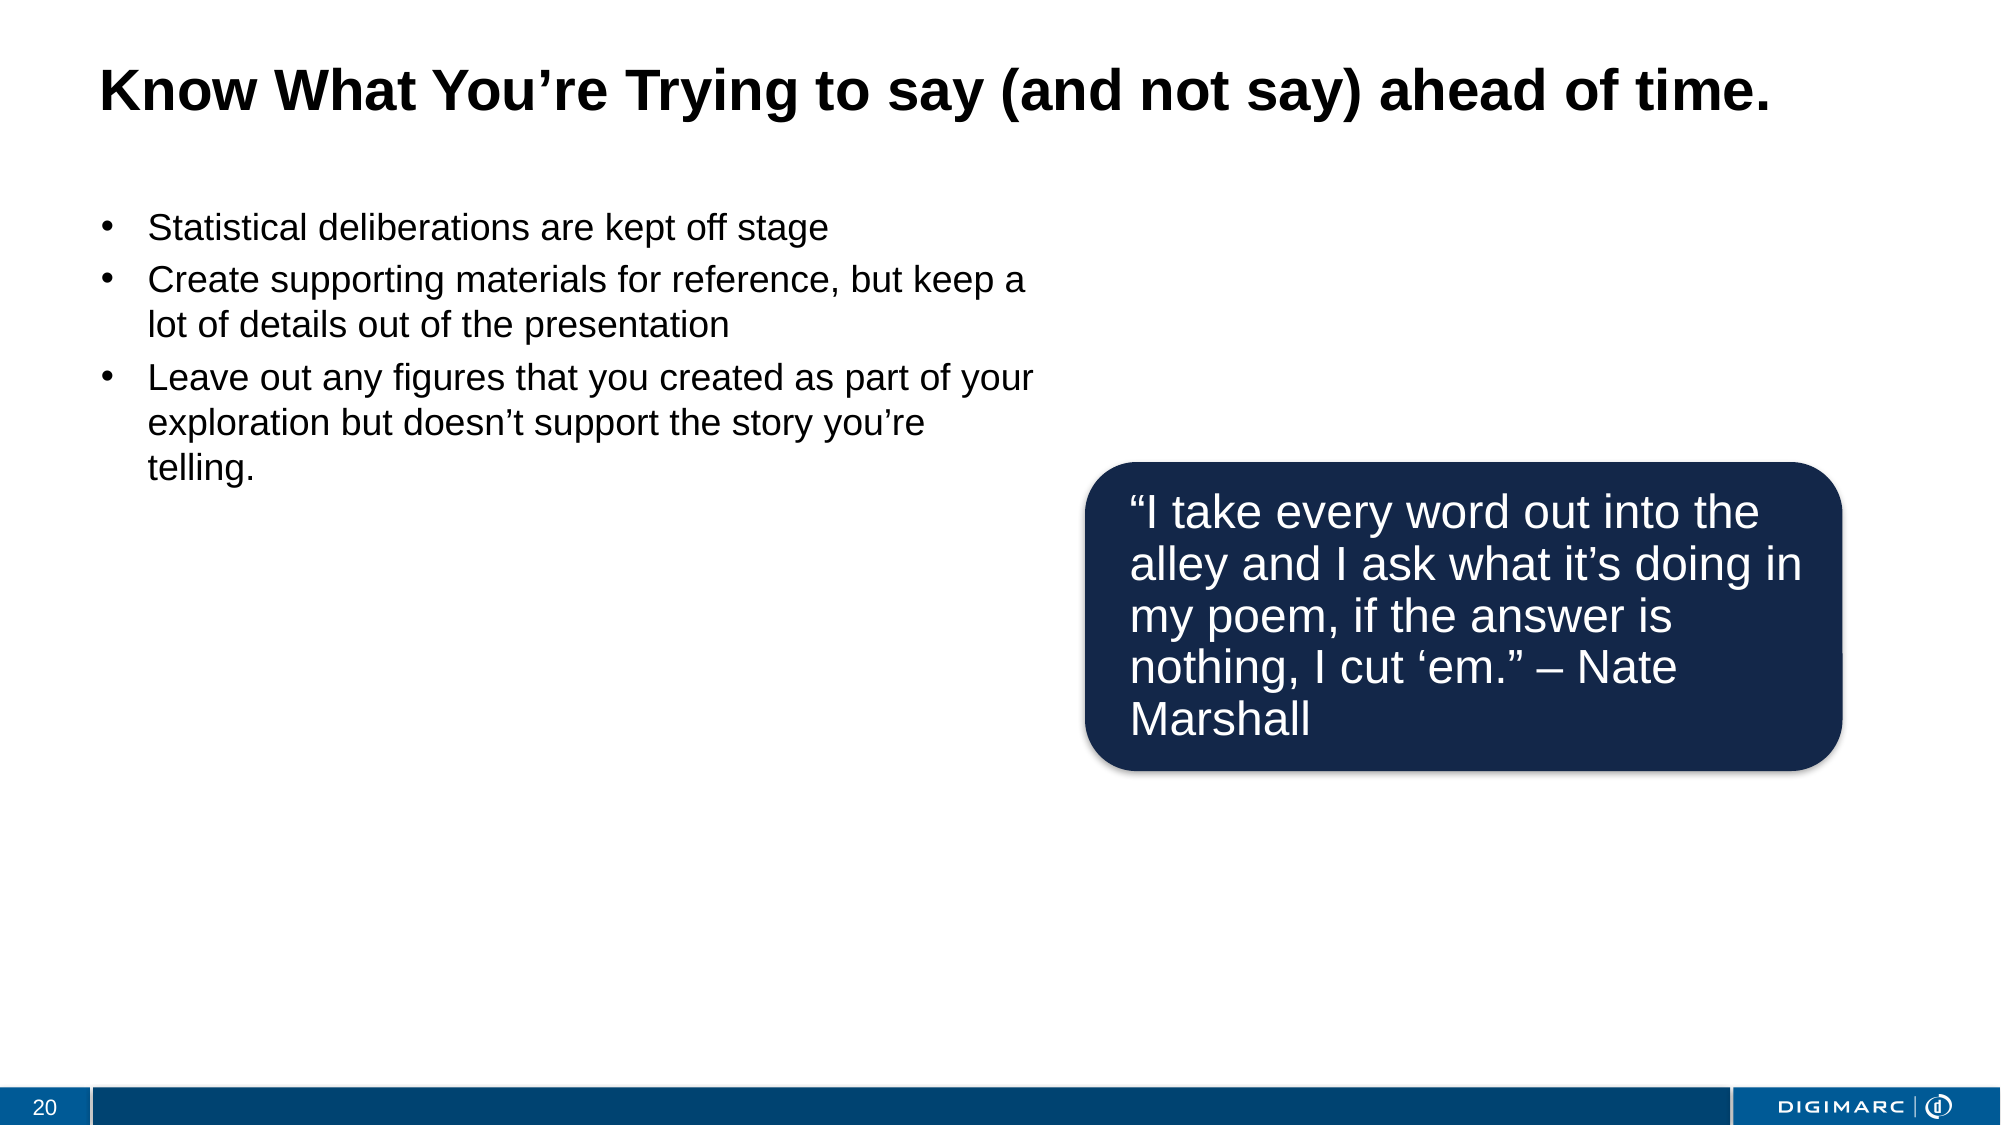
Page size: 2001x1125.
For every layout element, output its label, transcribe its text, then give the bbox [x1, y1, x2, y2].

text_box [1084, 457, 1843, 776]
list Statistical deliberations are kept off stage Create supporting materials for reference, but keep a lot of details out of the presentation Leave out any figures that you created as part of your exploration but doesn’t support the story you’re telling. [85, 195, 1054, 938]
picture [1779, 1094, 1952, 1119]
title Know What You’re Trying to say (and not say) ahead of time. [84, 45, 1902, 150]
